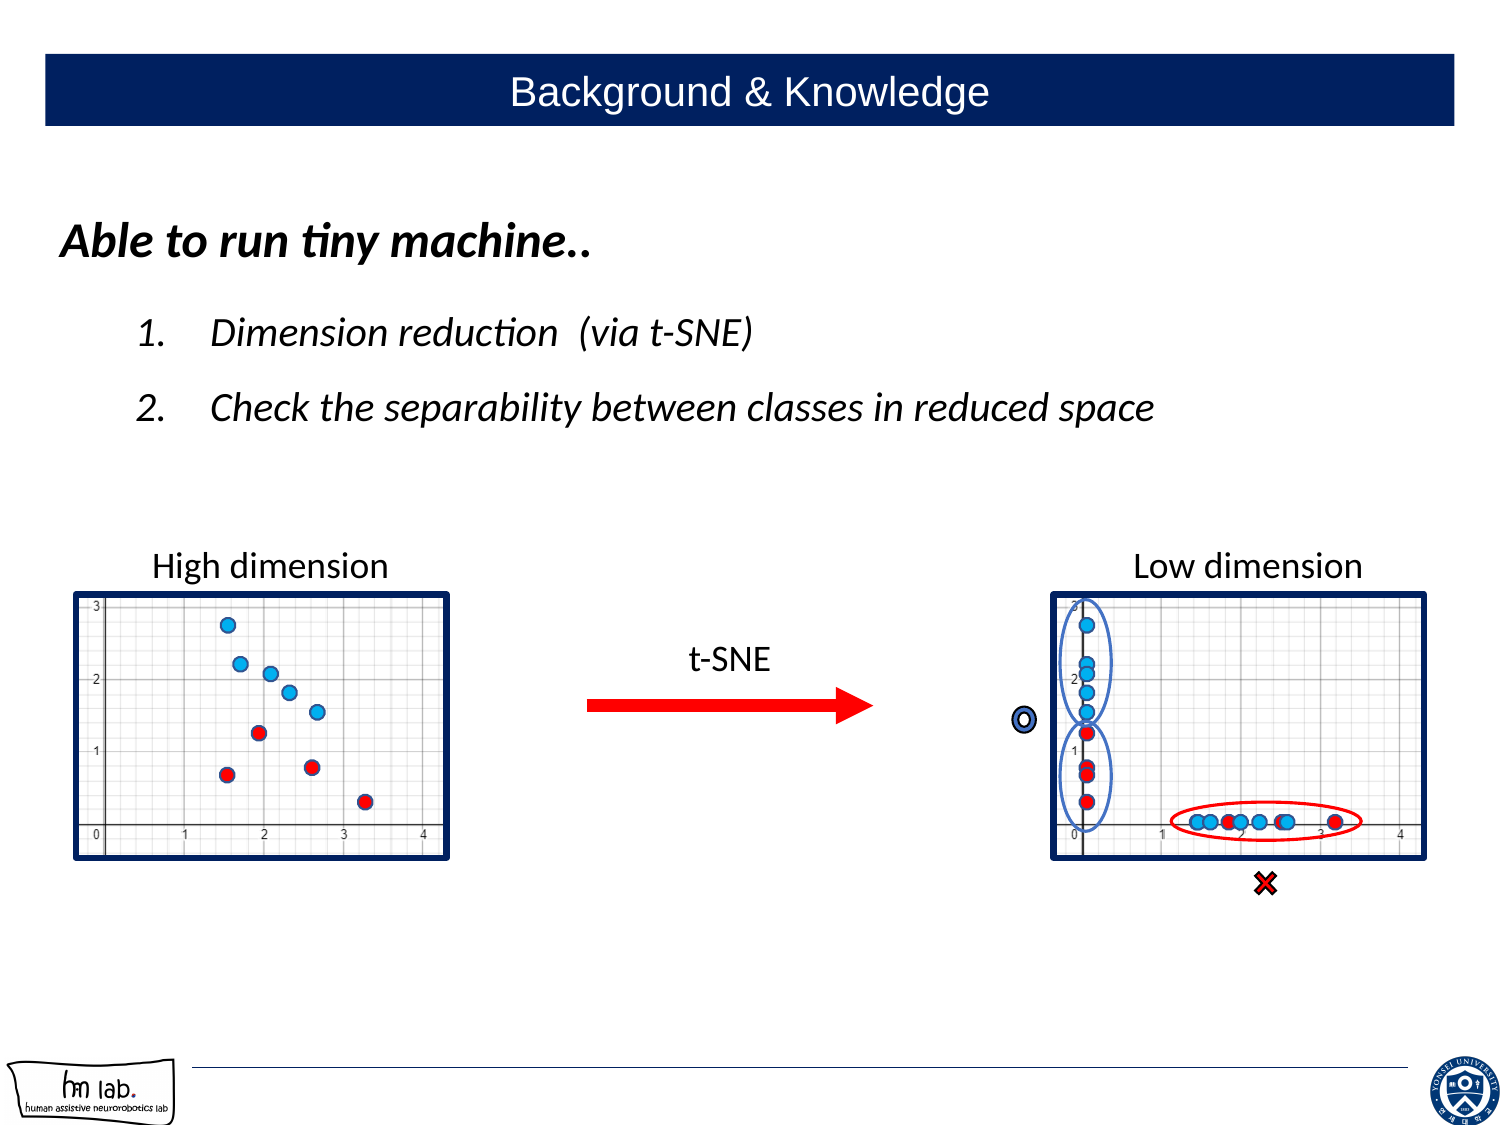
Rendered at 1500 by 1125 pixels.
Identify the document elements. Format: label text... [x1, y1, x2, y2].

text_box Able to run tiny machine.. Dimension reduction (via t-SNE) Check the separability between classes in reduced space [45, 200, 1455, 438]
picture [1056, 597, 1422, 855]
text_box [4, 1056, 1500, 1125]
text_box Background & Knowledge [45, 53, 1455, 126]
text_box [1011, 705, 1037, 734]
text_box Low dimension [1118, 533, 1379, 593]
text_box [1253, 870, 1278, 896]
text_box t-SNE [673, 626, 787, 687]
text_box High dimension [137, 533, 405, 593]
picture [78, 597, 444, 855]
